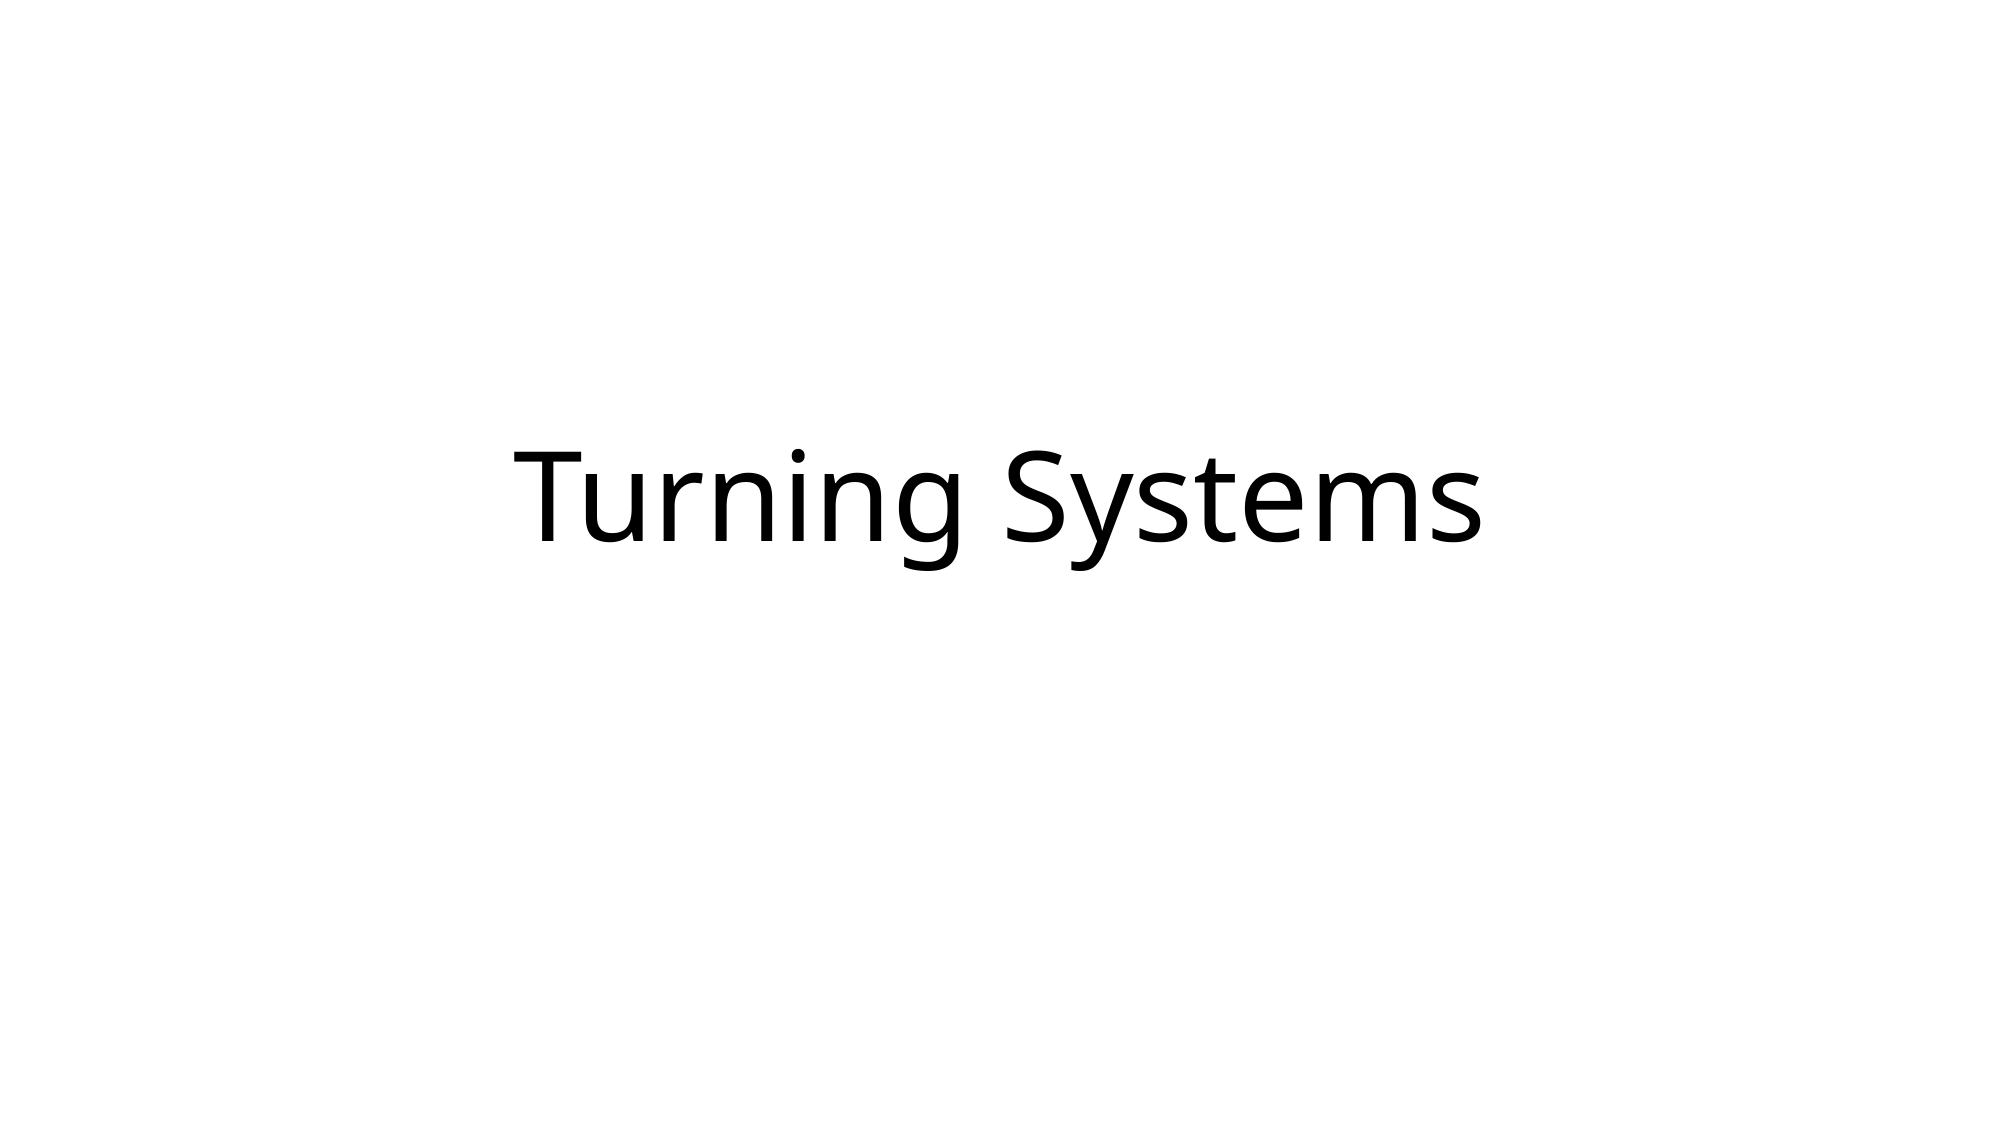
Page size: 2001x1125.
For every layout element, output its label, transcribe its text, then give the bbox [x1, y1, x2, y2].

title Turning Systems [249, 184, 1750, 576]
